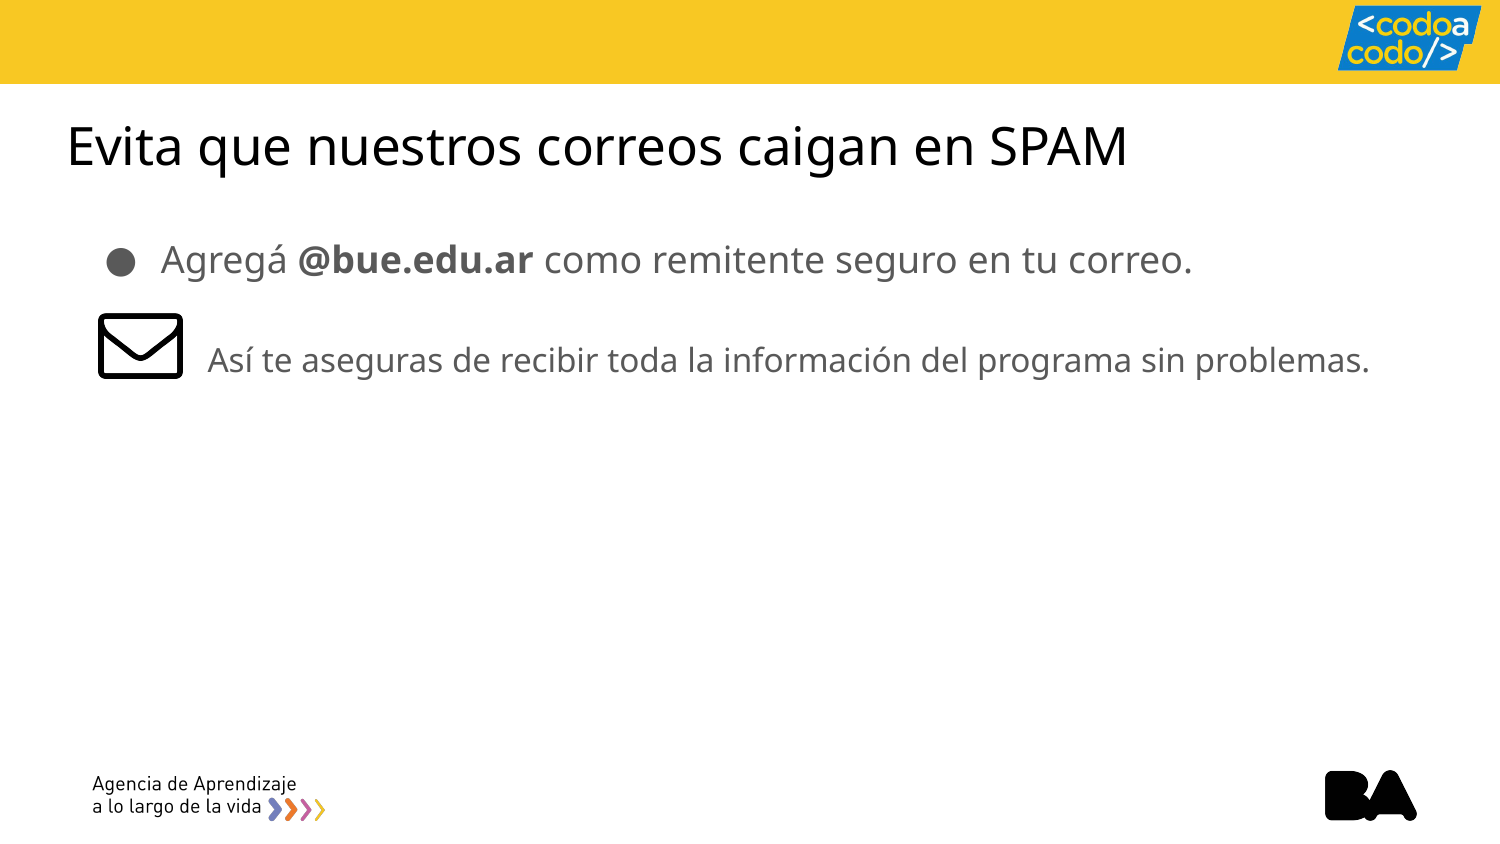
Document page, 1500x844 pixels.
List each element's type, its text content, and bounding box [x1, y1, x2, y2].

picture [70, 756, 344, 835]
picture [98, 303, 183, 389]
title Evita que nuestros correos caigan en SPAM [51, 98, 1446, 192]
picture [1325, 770, 1417, 821]
text_box Así te aseguras de recibir toda la información del programa sin problemas. [192, 318, 1466, 394]
list Agregá @bue.edu.ar como remitente seguro en tu correo. [70, 214, 1430, 298]
picture [1337, 5, 1482, 71]
